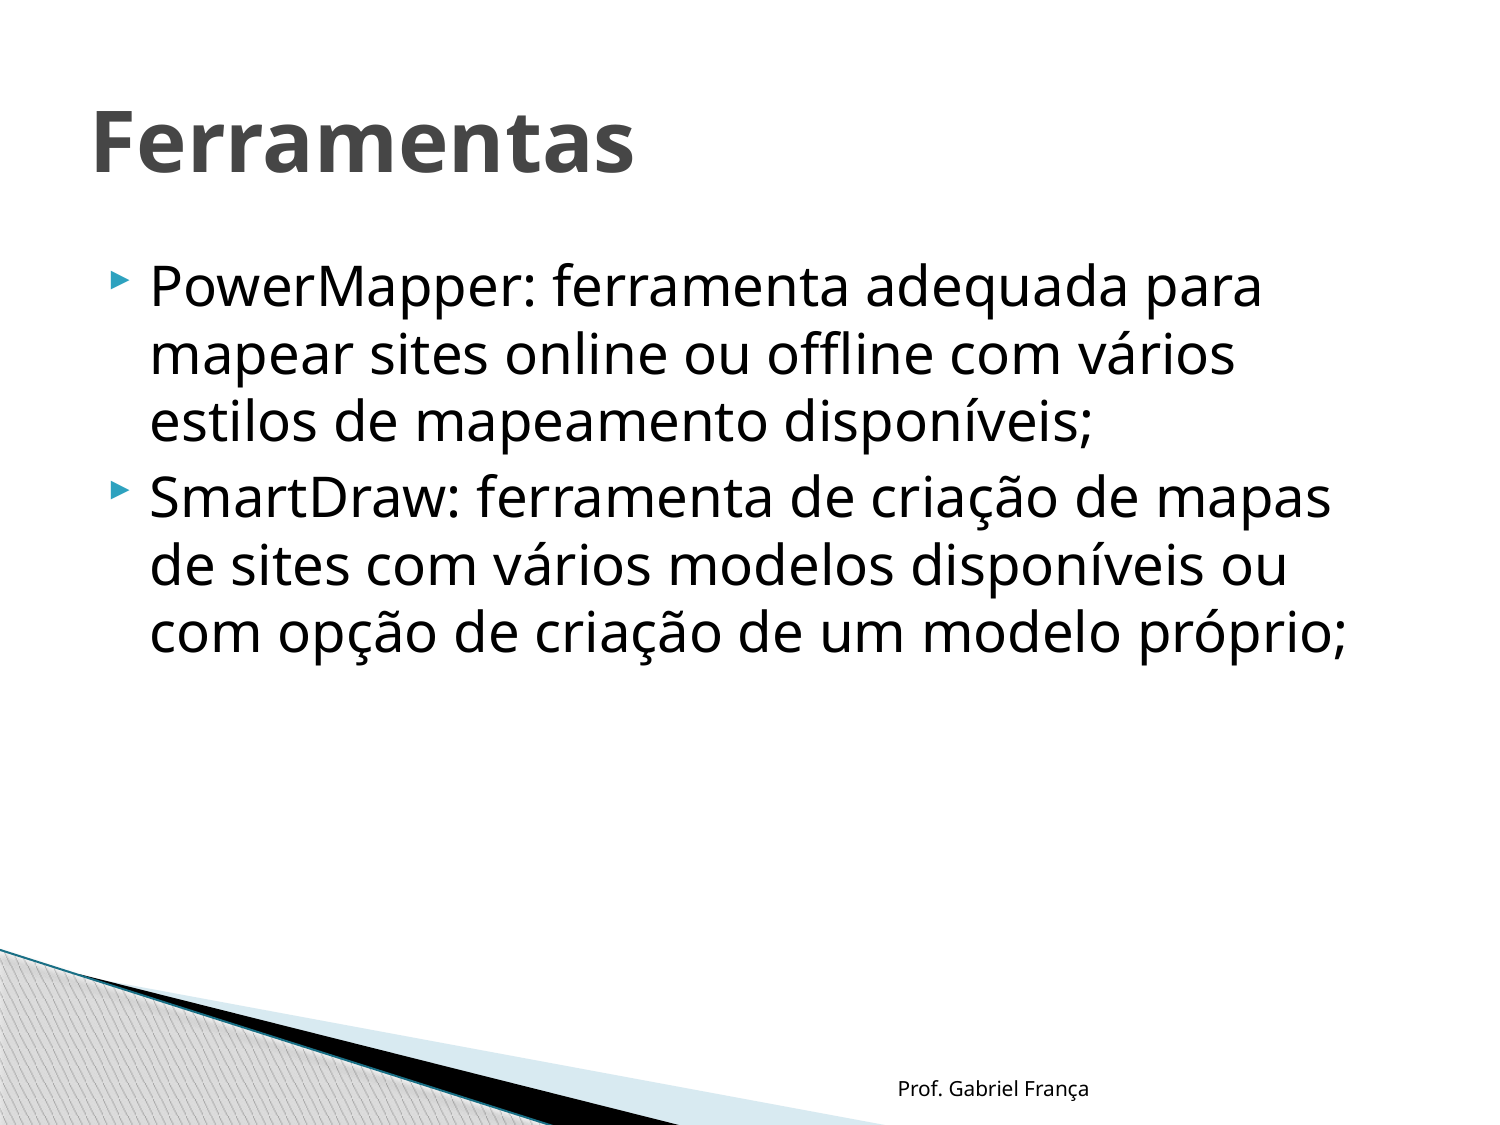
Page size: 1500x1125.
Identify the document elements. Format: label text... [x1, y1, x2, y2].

footer Prof. Gabriel França [718, 1051, 1105, 1112]
list PowerMapper: ferramenta adequada para mapear sites online ou offline com vários estilos de mapeamento disponíveis; SmartDraw: ferramenta de criação de mapas de sites com vários modelos disponíveis ou com opção de criação de um modelo próprio; [75, 243, 1425, 986]
title Ferramentas [75, 45, 1425, 233]
